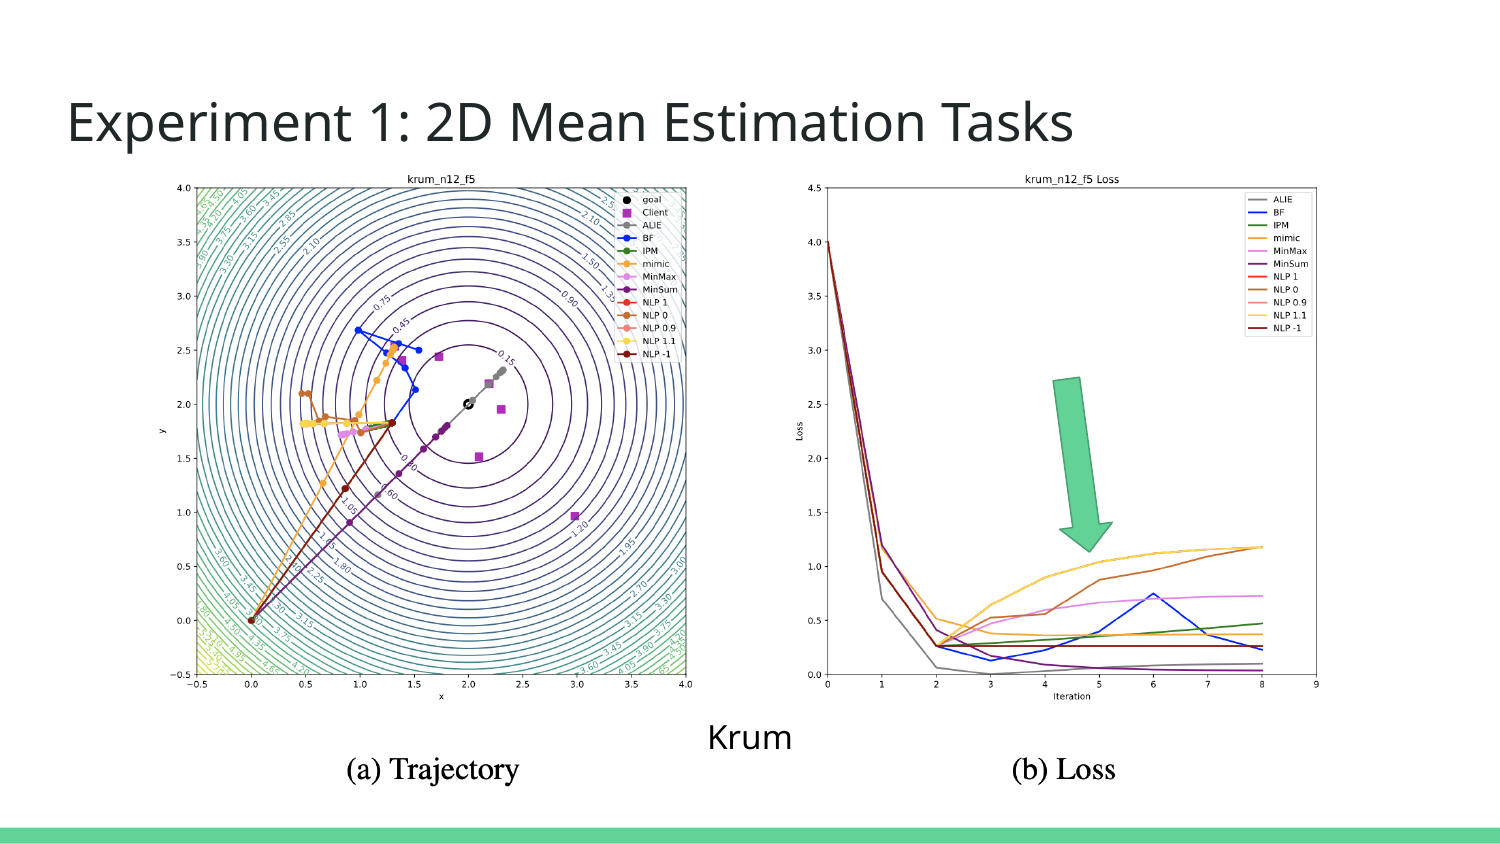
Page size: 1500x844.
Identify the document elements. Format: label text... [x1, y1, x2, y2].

title Experiment 1: 2D Mean Estimation Tasks [51, 72, 1449, 167]
picture [111, 166, 1389, 794]
